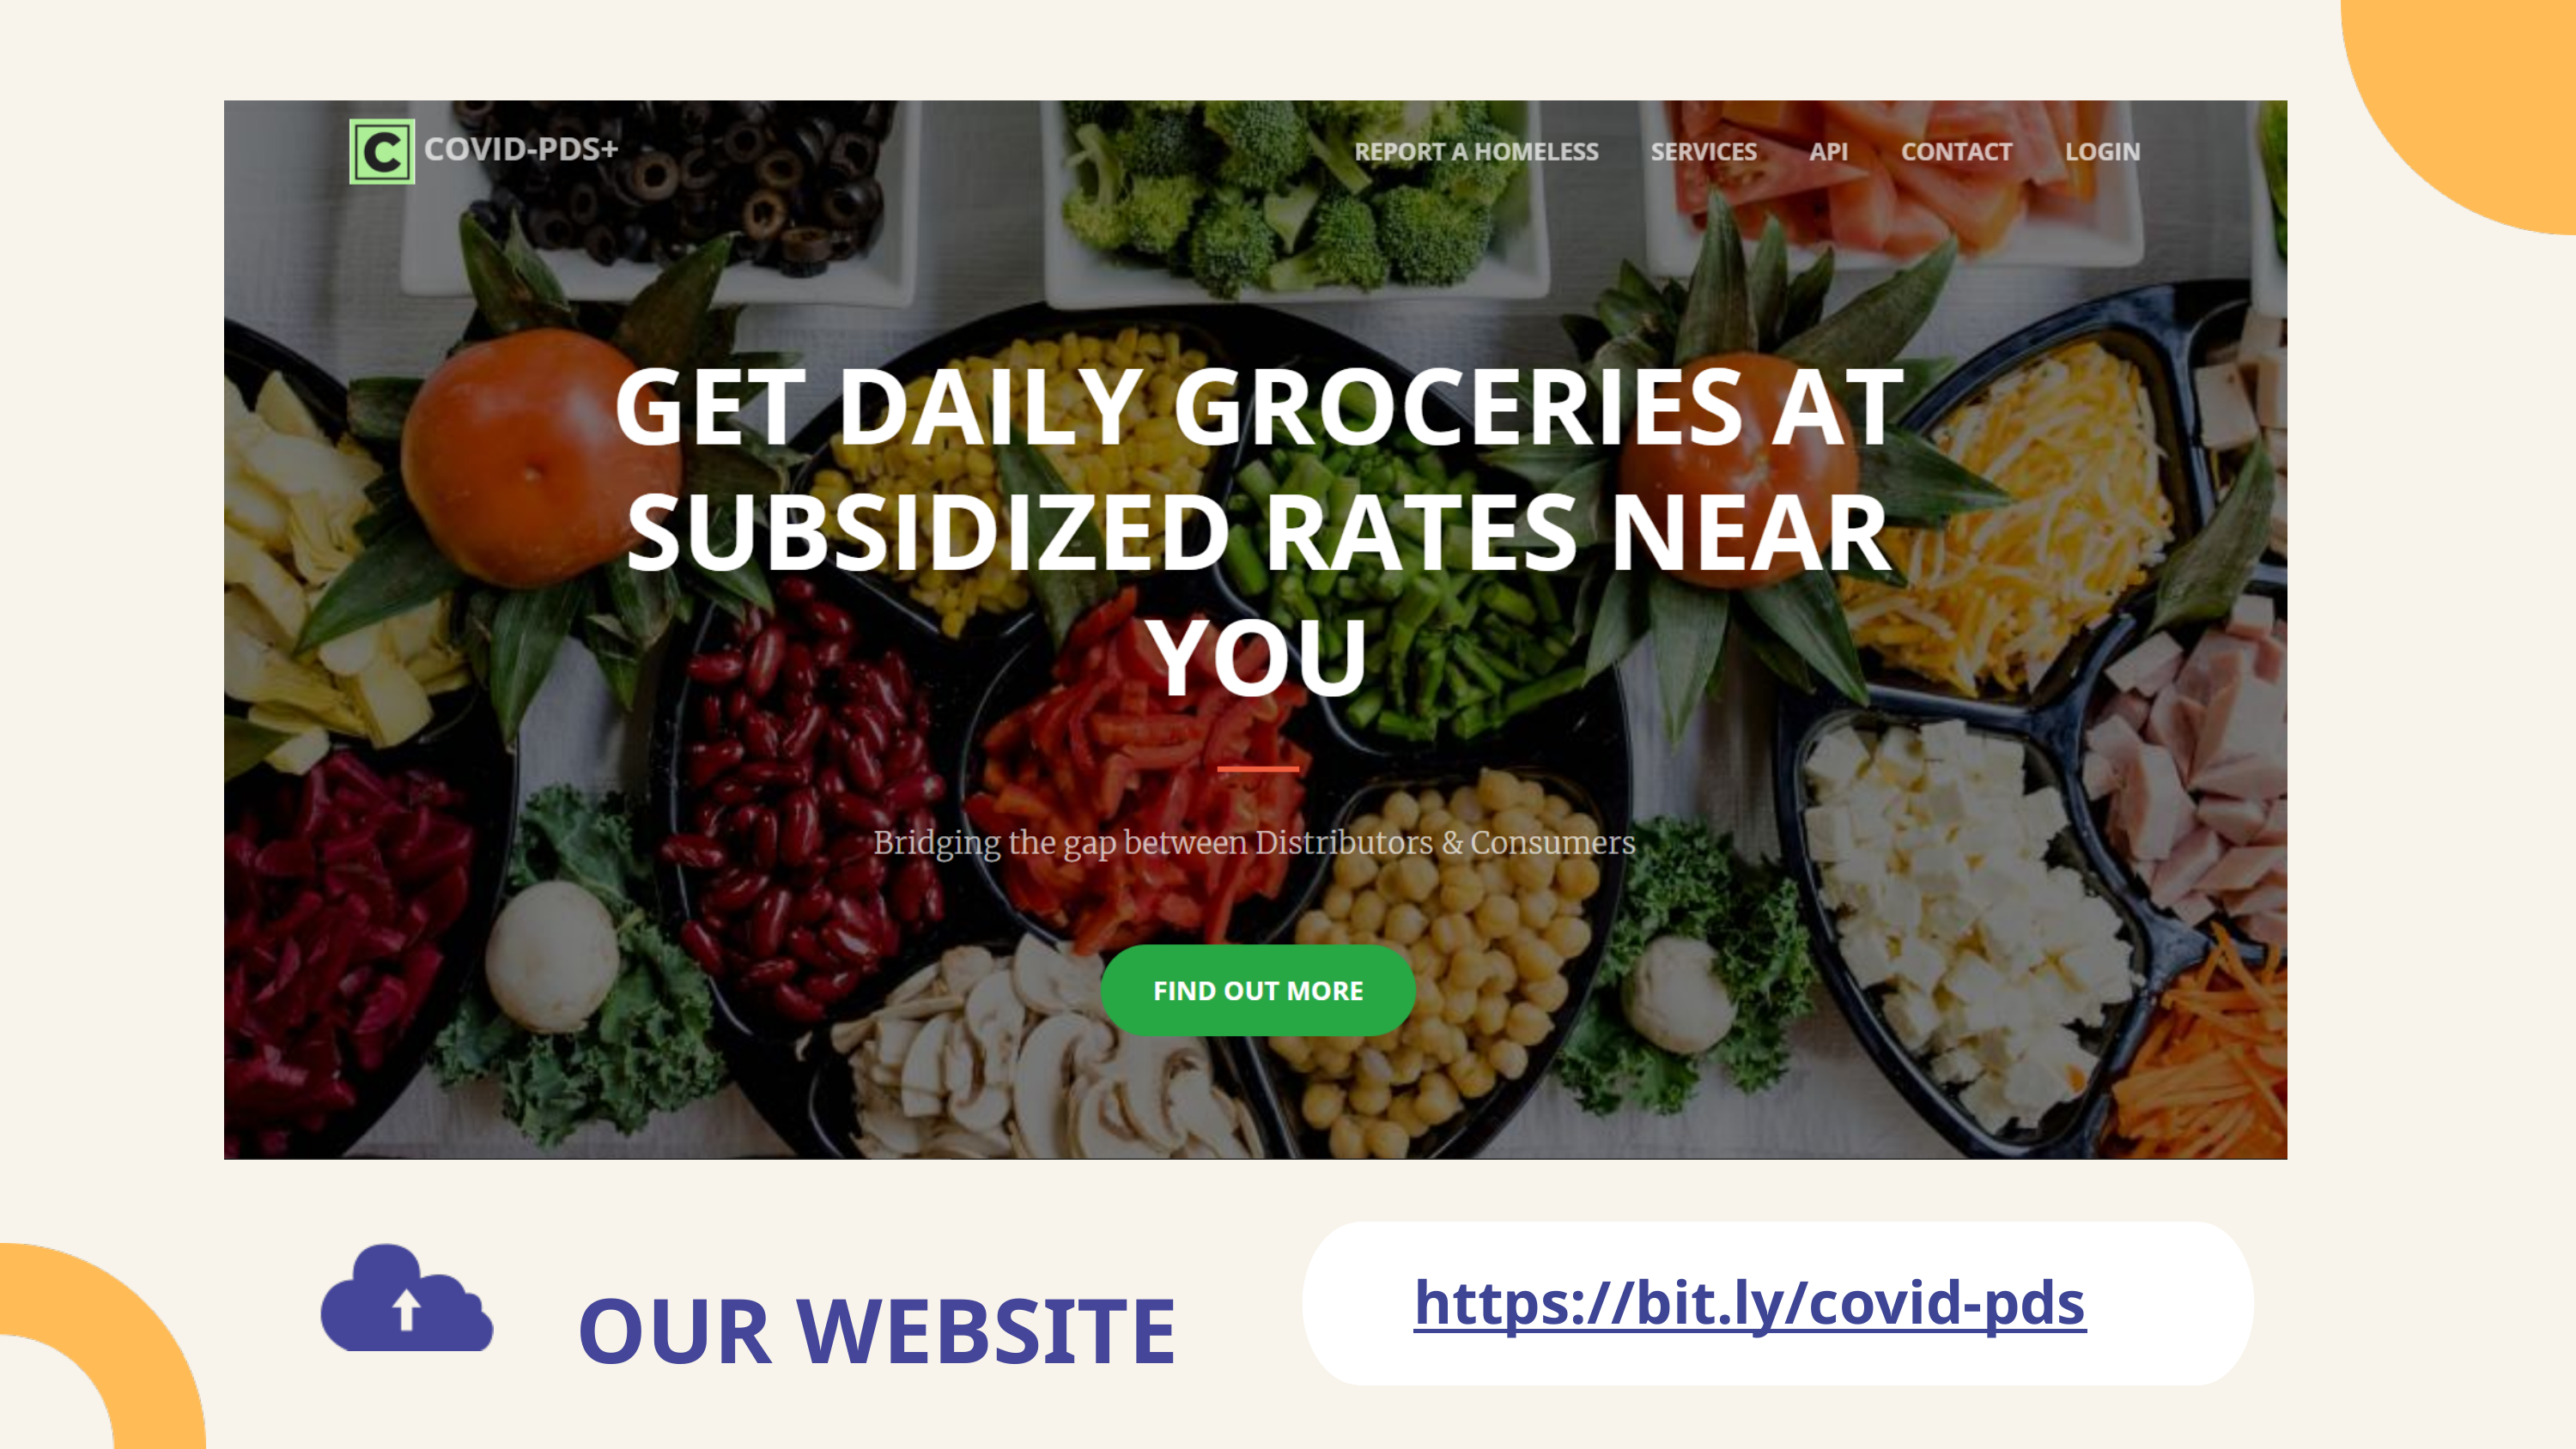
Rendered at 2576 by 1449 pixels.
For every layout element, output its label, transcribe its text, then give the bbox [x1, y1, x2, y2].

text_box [1302, 1221, 2255, 1386]
picture [224, 100, 2287, 1160]
picture [0, 1242, 206, 1449]
picture [2341, 0, 2576, 235]
picture [316, 1242, 495, 1351]
text_box OUR WEBSITE [206, 1242, 1567, 1401]
